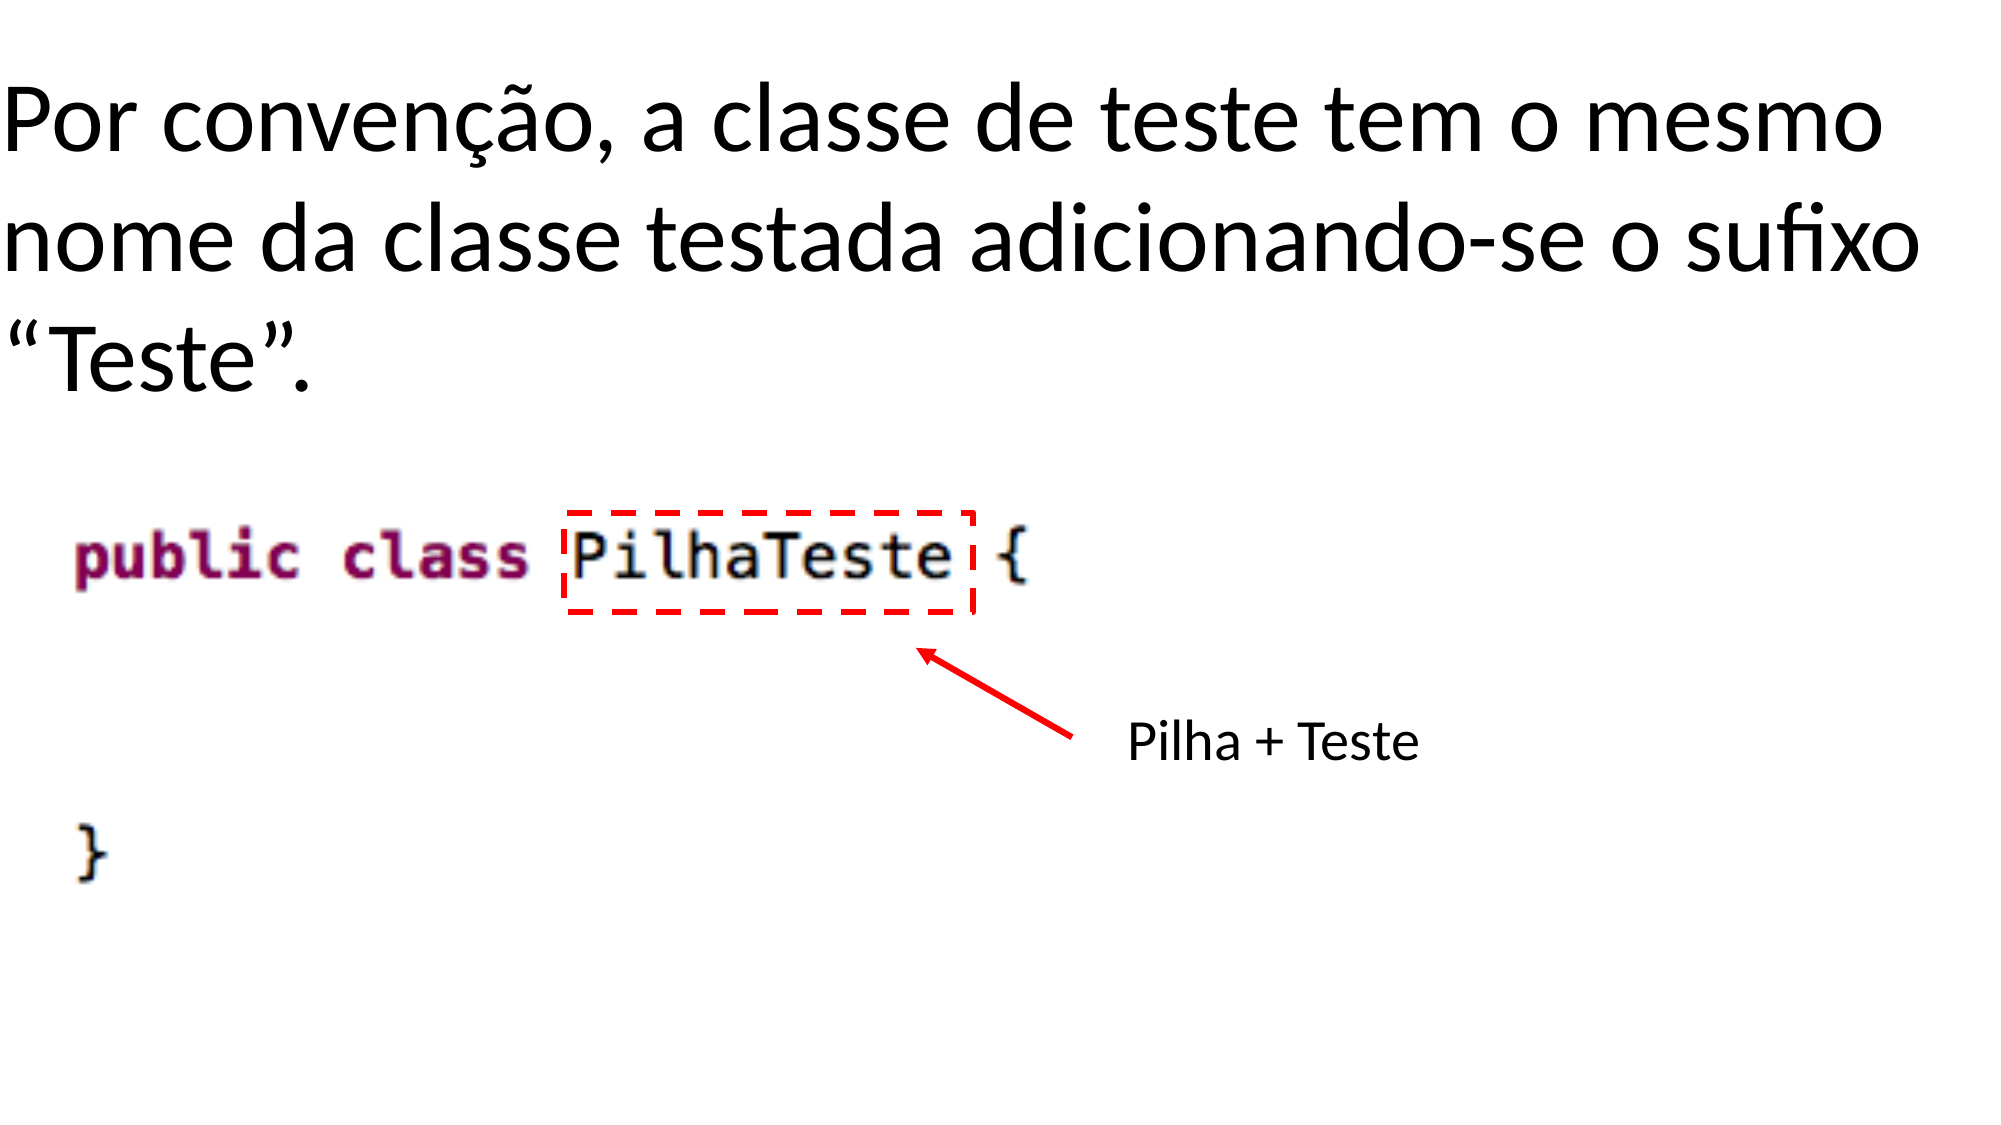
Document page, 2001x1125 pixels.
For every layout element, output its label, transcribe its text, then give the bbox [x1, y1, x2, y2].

picture [56, 512, 1073, 892]
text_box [915, 647, 1073, 738]
text_box Pilha + Teste [1112, 694, 1822, 781]
text_box Por convenção, a classe de teste tem o mesmo nome da classe testada adicionando-se o sufixo “Teste”. [0, 43, 2000, 423]
